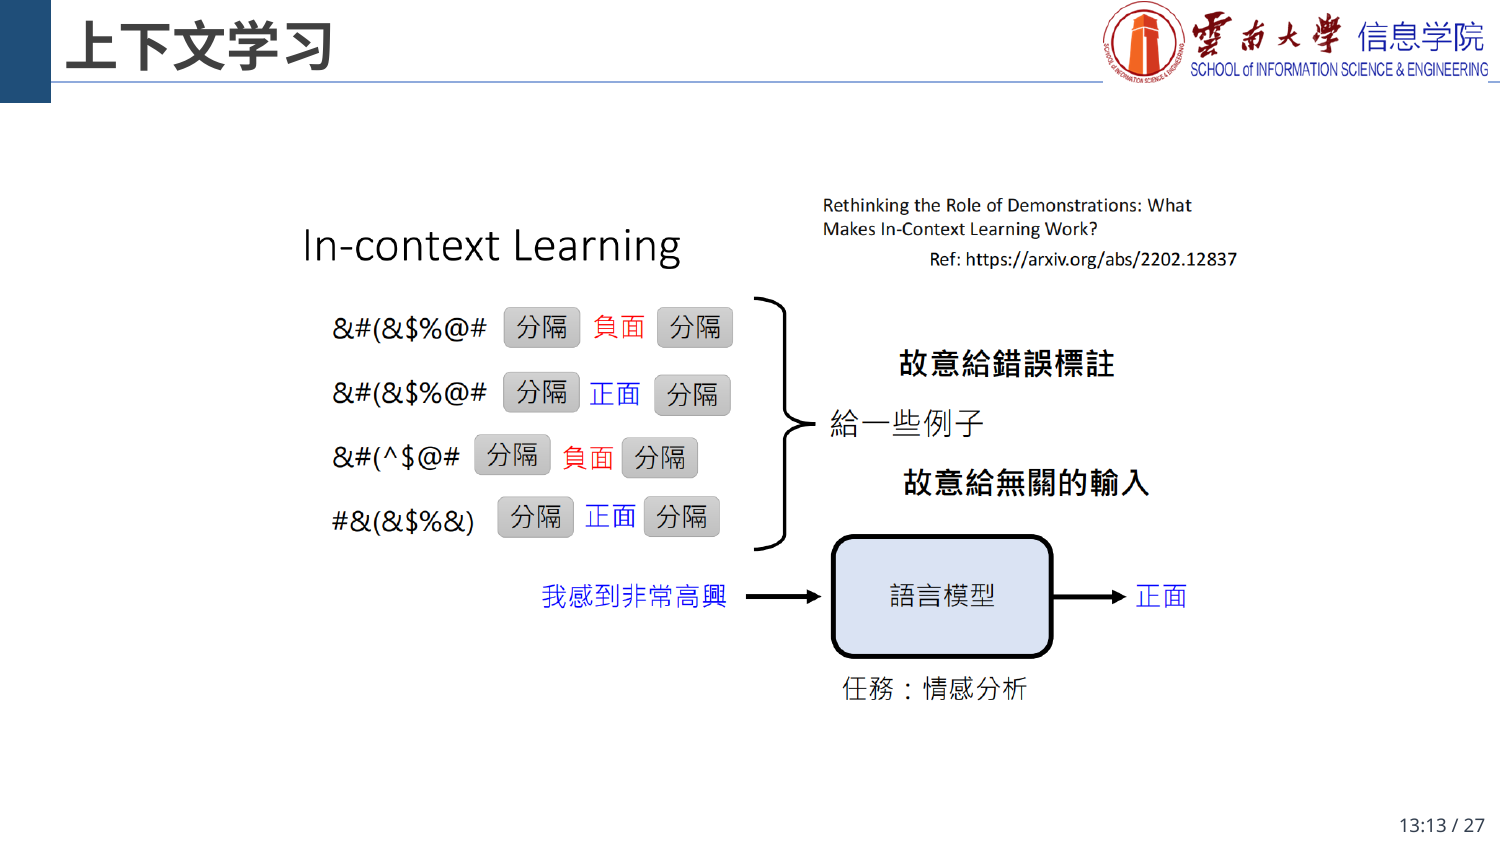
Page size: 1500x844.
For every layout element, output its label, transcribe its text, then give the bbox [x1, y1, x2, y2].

picture [1103, 1, 1488, 83]
picture [265, 162, 1267, 738]
title 上下文学习 [49, 10, 886, 85]
